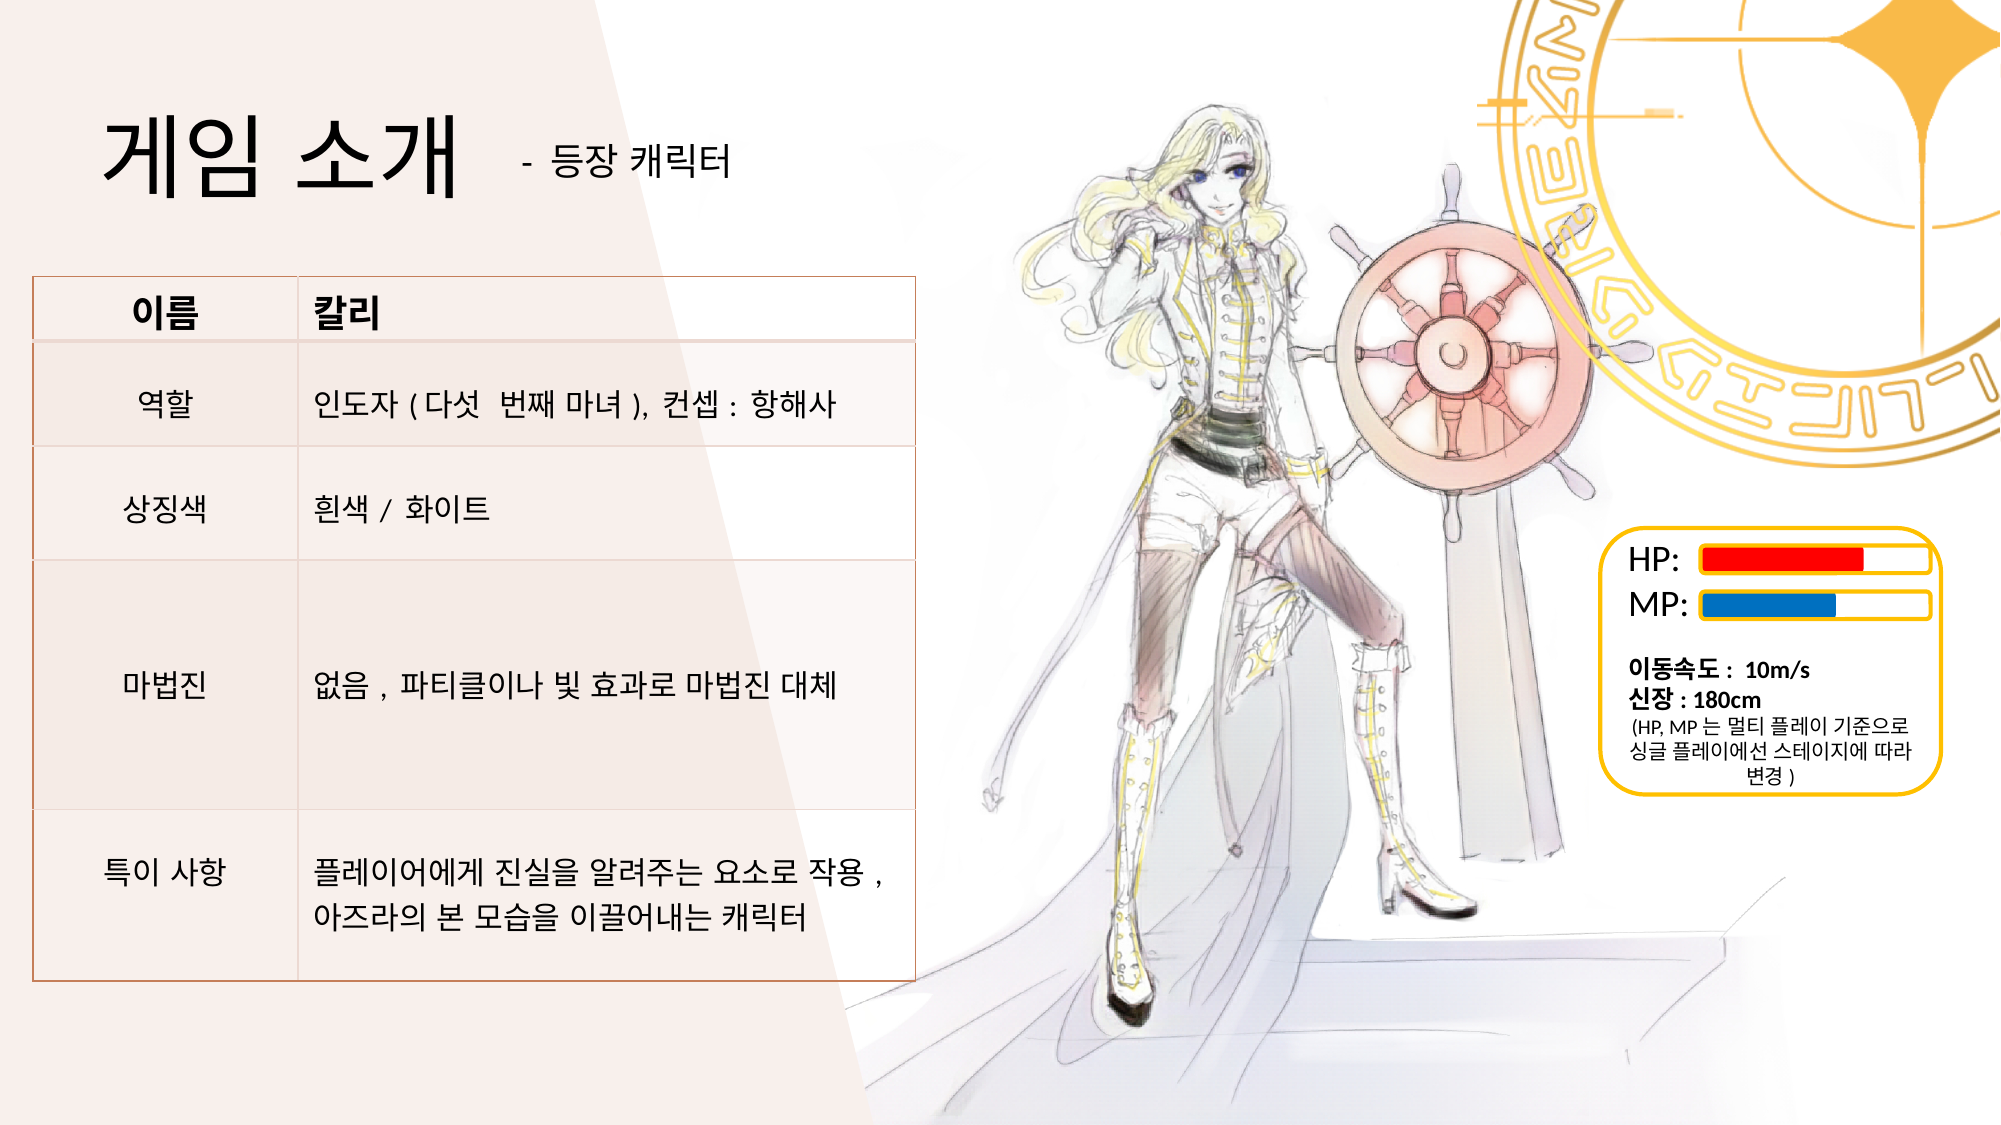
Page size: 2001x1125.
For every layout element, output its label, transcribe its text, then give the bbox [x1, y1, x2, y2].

title 게임 소개 [84, 52, 494, 271]
table_cell 역할 [34, 343, 297, 445]
table_cell 상징색 [34, 447, 297, 559]
text_box [0, 0, 497, 1125]
table_cell 플레이어에게 진실을 알려주는 요소로 작용, 아즈라의 본 모습을 이끌어내는 캐릭터 [299, 810, 494, 980]
table_cell 인도자(다섯 번째 마녀), 컨셉: 항해사 [299, 343, 494, 445]
table_cell 없음, 파티클이나 빛 효과로 마법진 대체 [299, 561, 494, 809]
table_header 이름 [34, 277, 297, 339]
table_header 칼리 [299, 277, 494, 339]
table_cell 마법진 [34, 561, 297, 809]
table_cell 흰색/ 화이트 [299, 447, 494, 559]
picture [499, 0, 2001, 1125]
table_cell 특이 사항 [34, 810, 297, 980]
